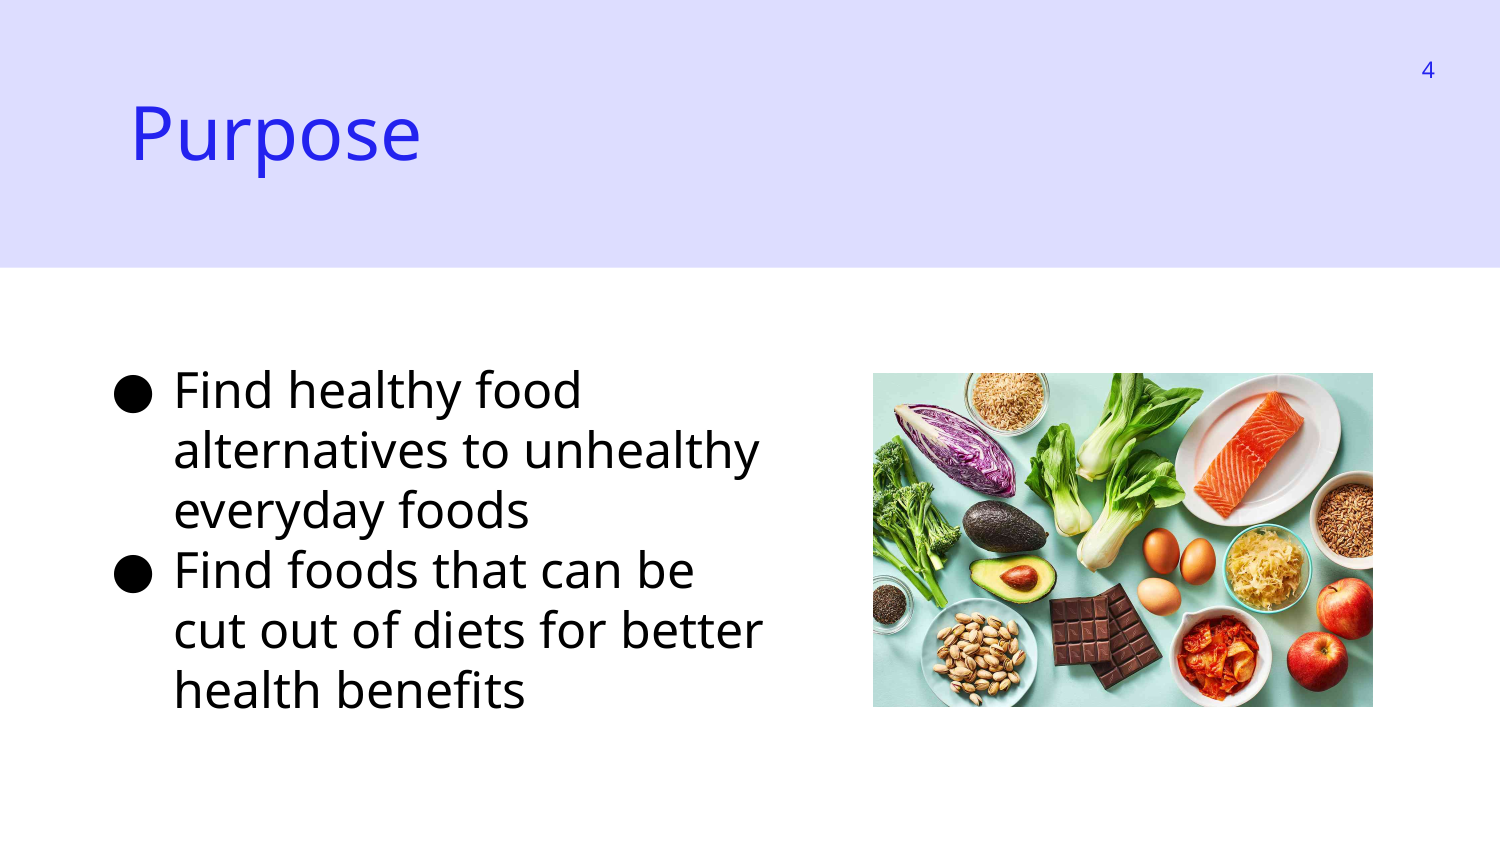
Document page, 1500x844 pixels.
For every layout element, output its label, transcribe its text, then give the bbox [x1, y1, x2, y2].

picture [873, 373, 1374, 707]
slide_number ‹#› [1392, 41, 1450, 71]
subtitle Purpose [129, 85, 773, 209]
text_box Find healthy food alternatives to unhealthy everyday foods Find foods that can be cut out of diets for better health benefits [83, 343, 792, 734]
